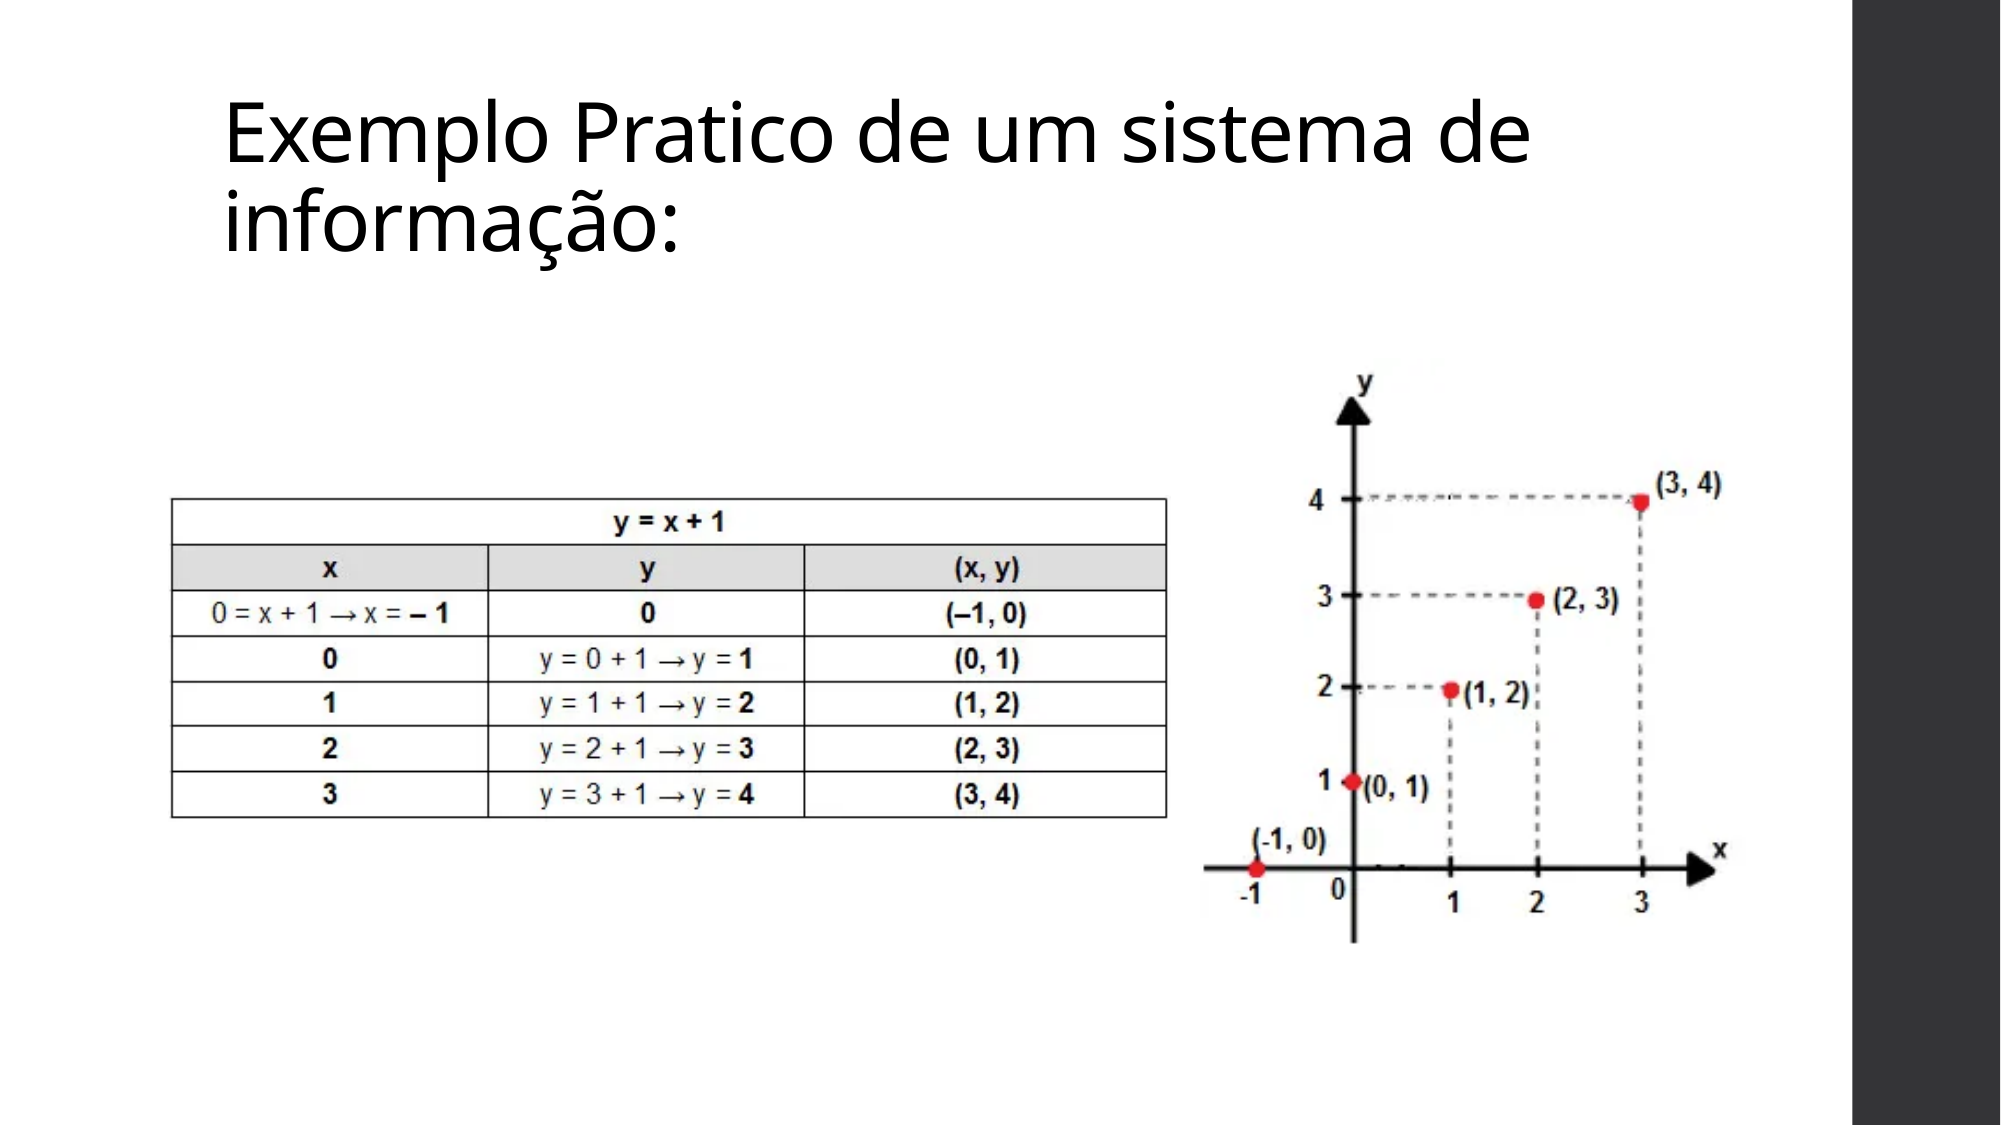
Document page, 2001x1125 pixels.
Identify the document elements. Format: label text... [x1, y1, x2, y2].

title Exemplo Pratico de um sistema de informação: [206, 60, 1797, 278]
picture [1199, 358, 1746, 959]
picture [167, 494, 1172, 823]
